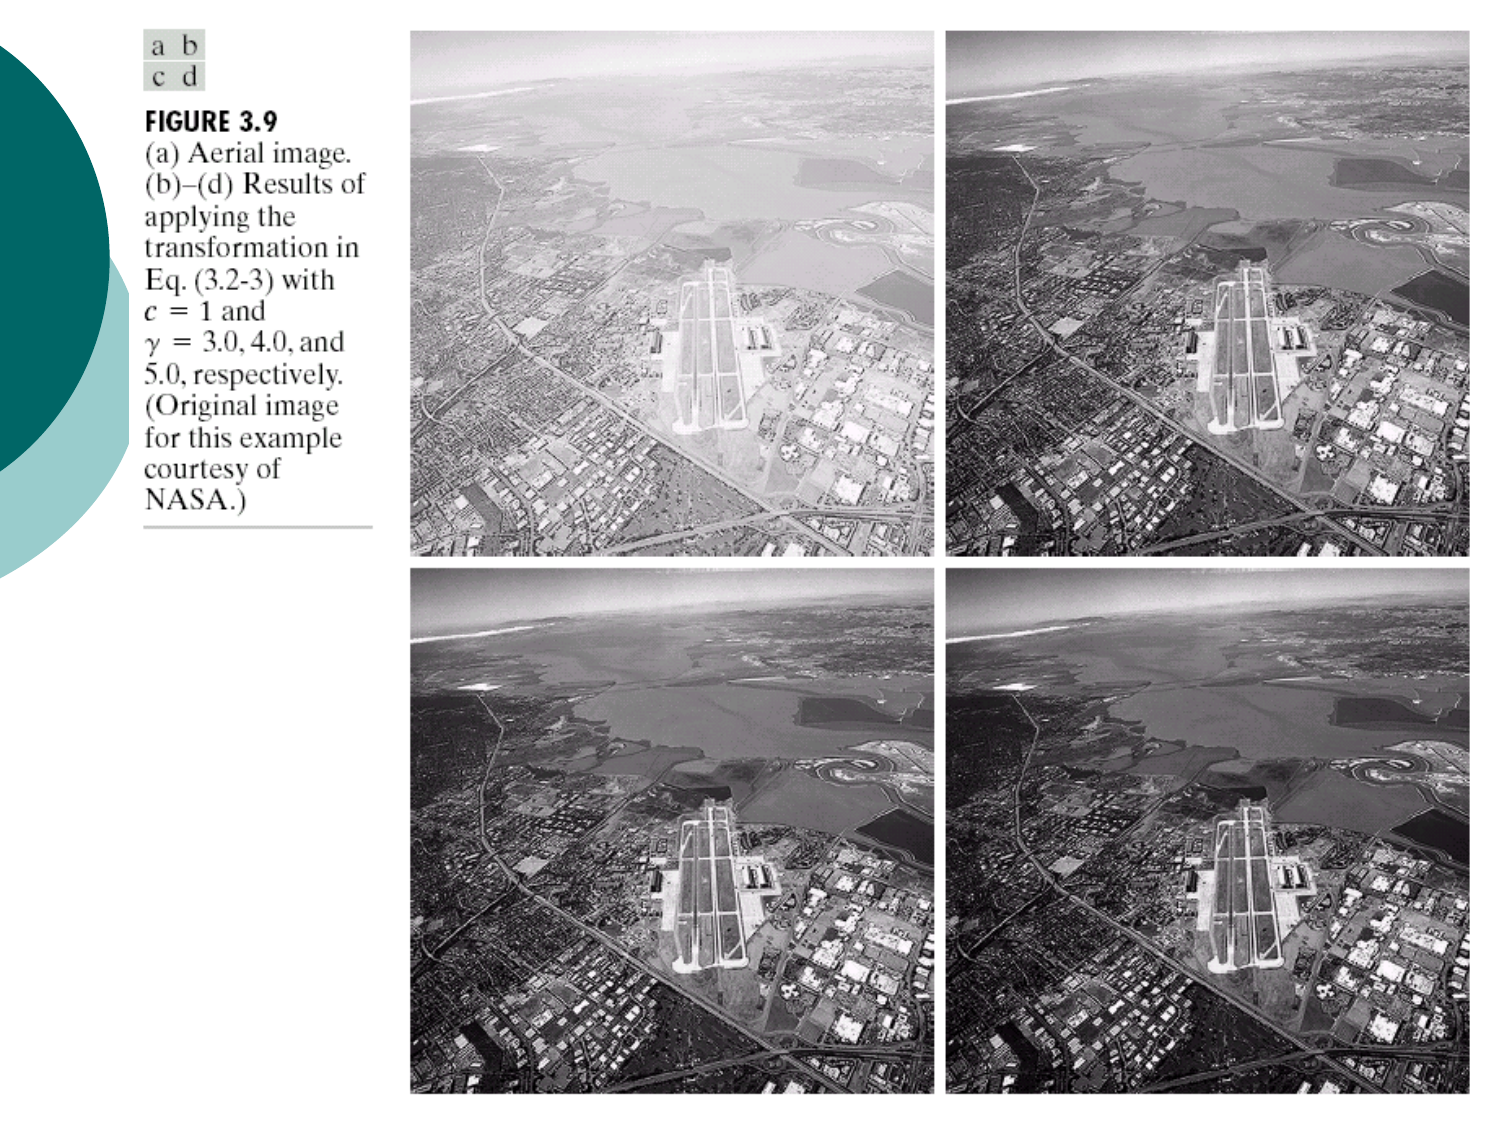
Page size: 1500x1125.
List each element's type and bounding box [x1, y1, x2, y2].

picture [129, 18, 1483, 1104]
